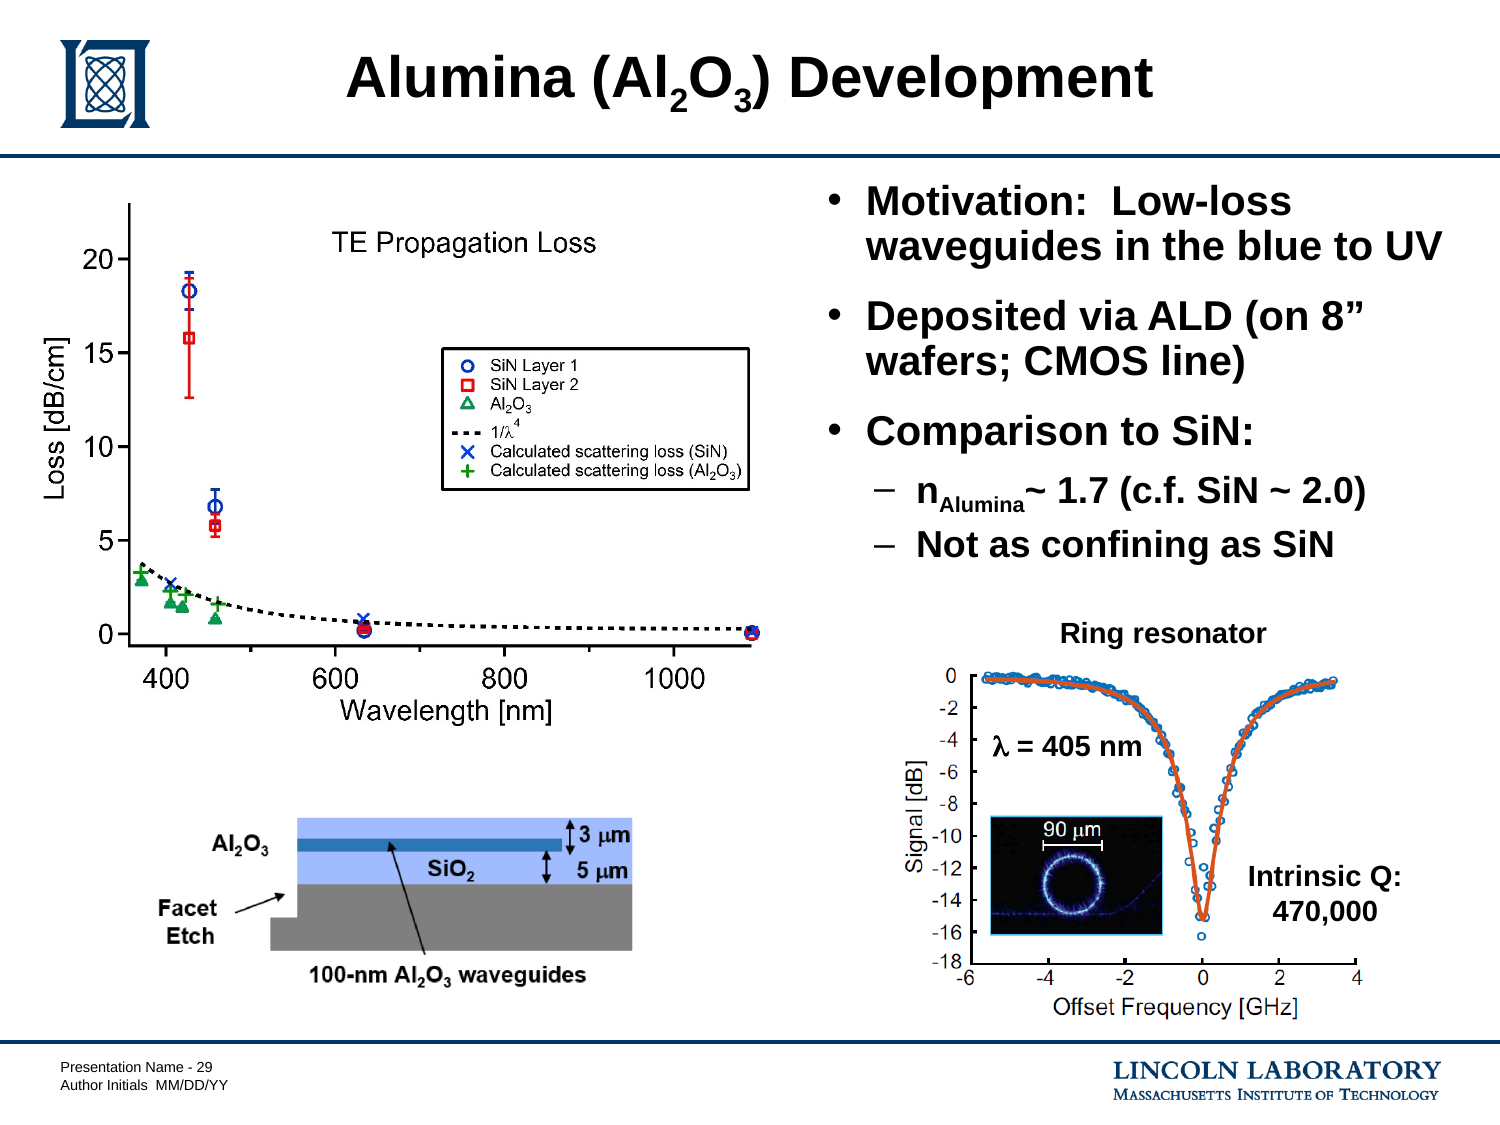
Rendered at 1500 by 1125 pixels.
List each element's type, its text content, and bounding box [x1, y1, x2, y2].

picture [60, 40, 150, 128]
picture [38, 171, 825, 726]
title Alumina (Al2O3) Development [154, 22, 1346, 157]
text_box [886, 606, 1365, 1028]
picture [1111, 1061, 1441, 1100]
text_box Intrinsic Q: 470,000 [1368, 849, 1439, 935]
list Motivation: Low-loss waveguides in the blue to UV Deposited via ALD (on 8” wafers; CMOS line) Comparison to SiN: nAlumina~ 1.7 (c.f. SiN ~ 2.0) Not as confining as SiN [826, 171, 1490, 683]
picture [140, 778, 668, 1008]
